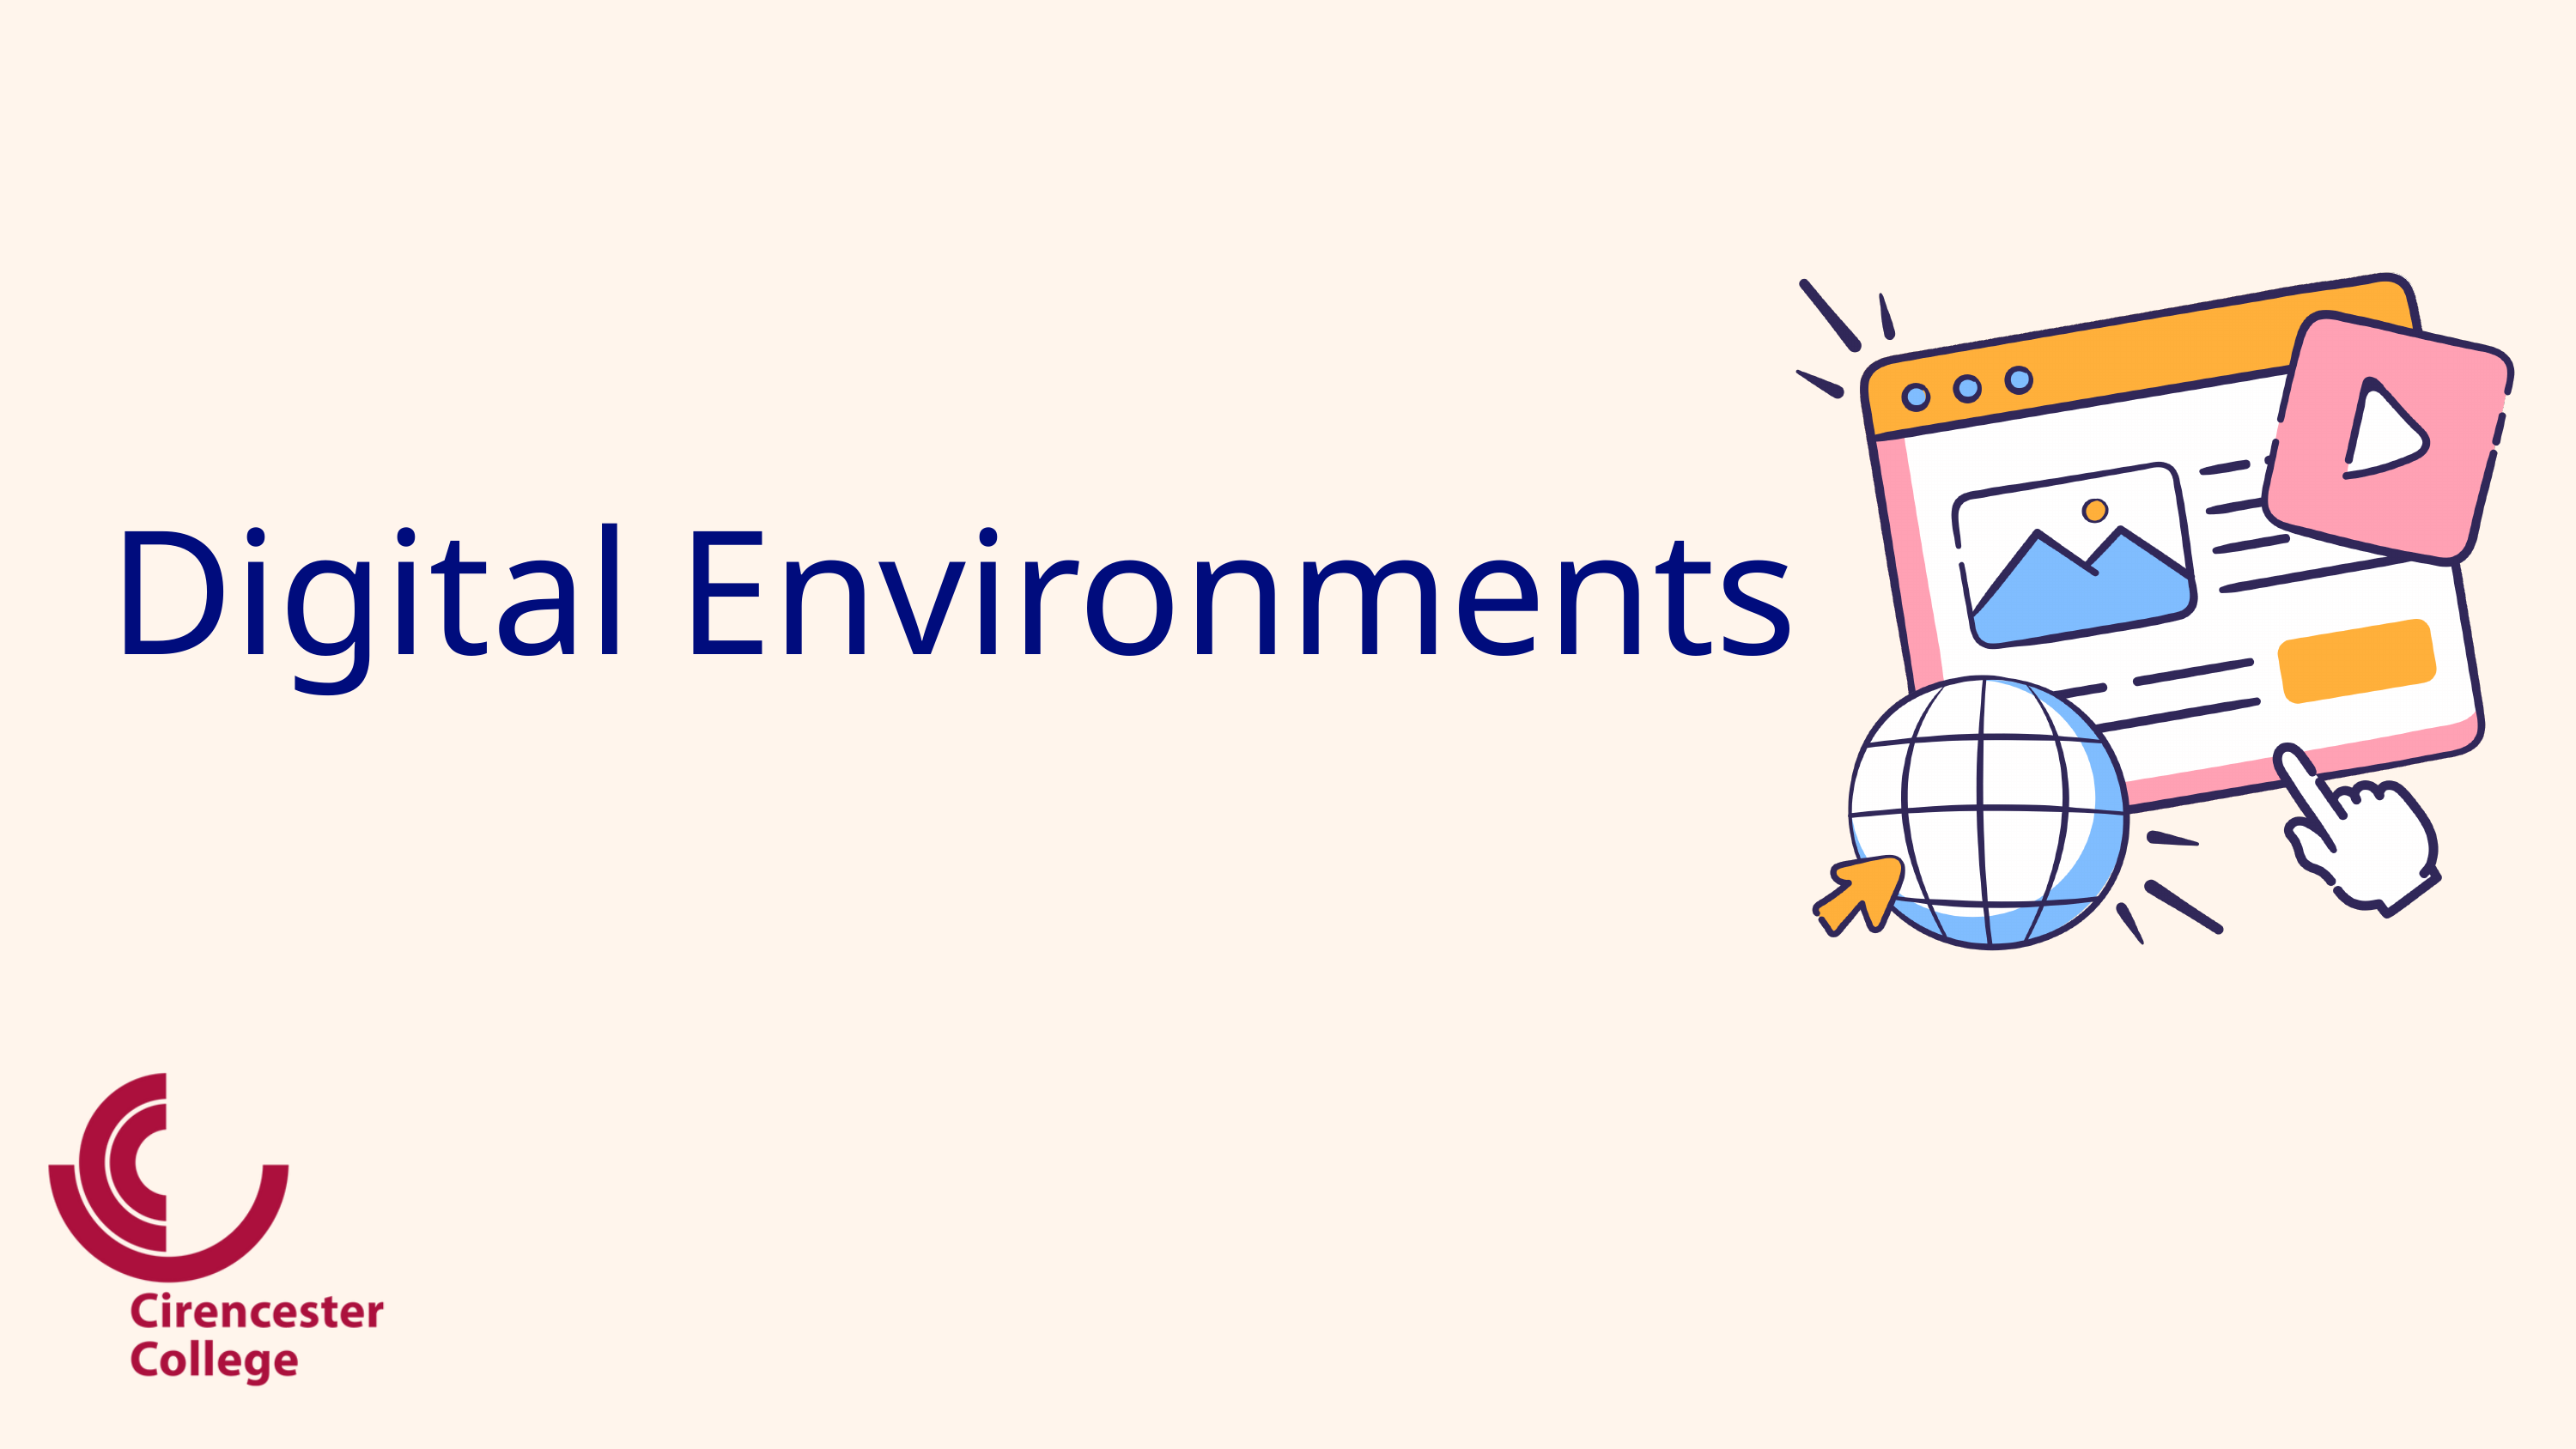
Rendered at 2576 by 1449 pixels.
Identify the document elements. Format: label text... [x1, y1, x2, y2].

text_box [1795, 270, 2516, 952]
text_box [34, 1049, 398, 1413]
text_box Digital Environments [88, 447, 1864, 689]
